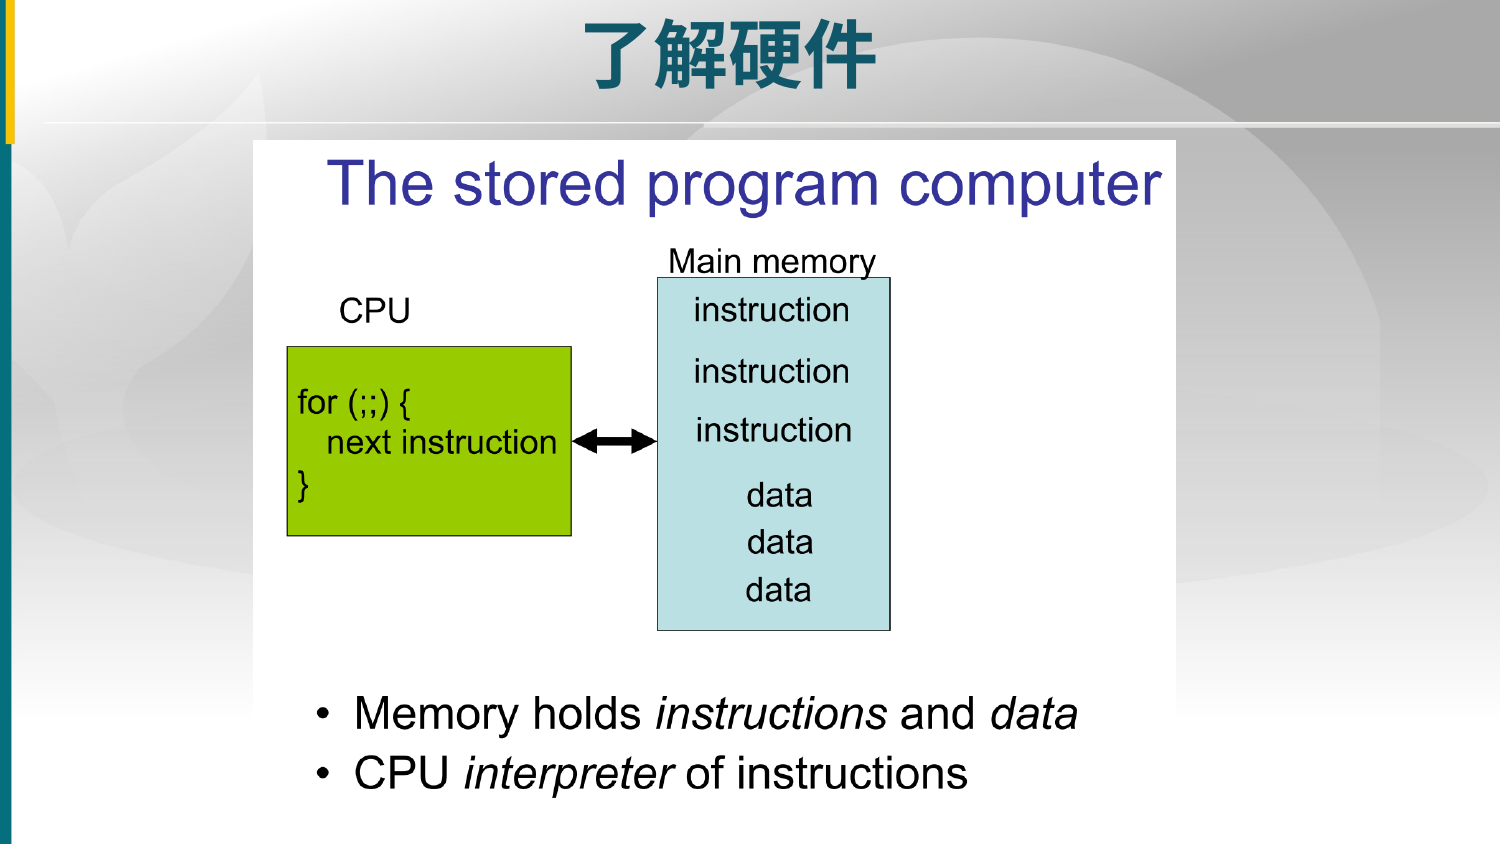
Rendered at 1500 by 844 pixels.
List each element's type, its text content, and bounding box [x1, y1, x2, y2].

picture [0, 0, 1500, 844]
title 了解硬件 [53, 0, 1404, 141]
